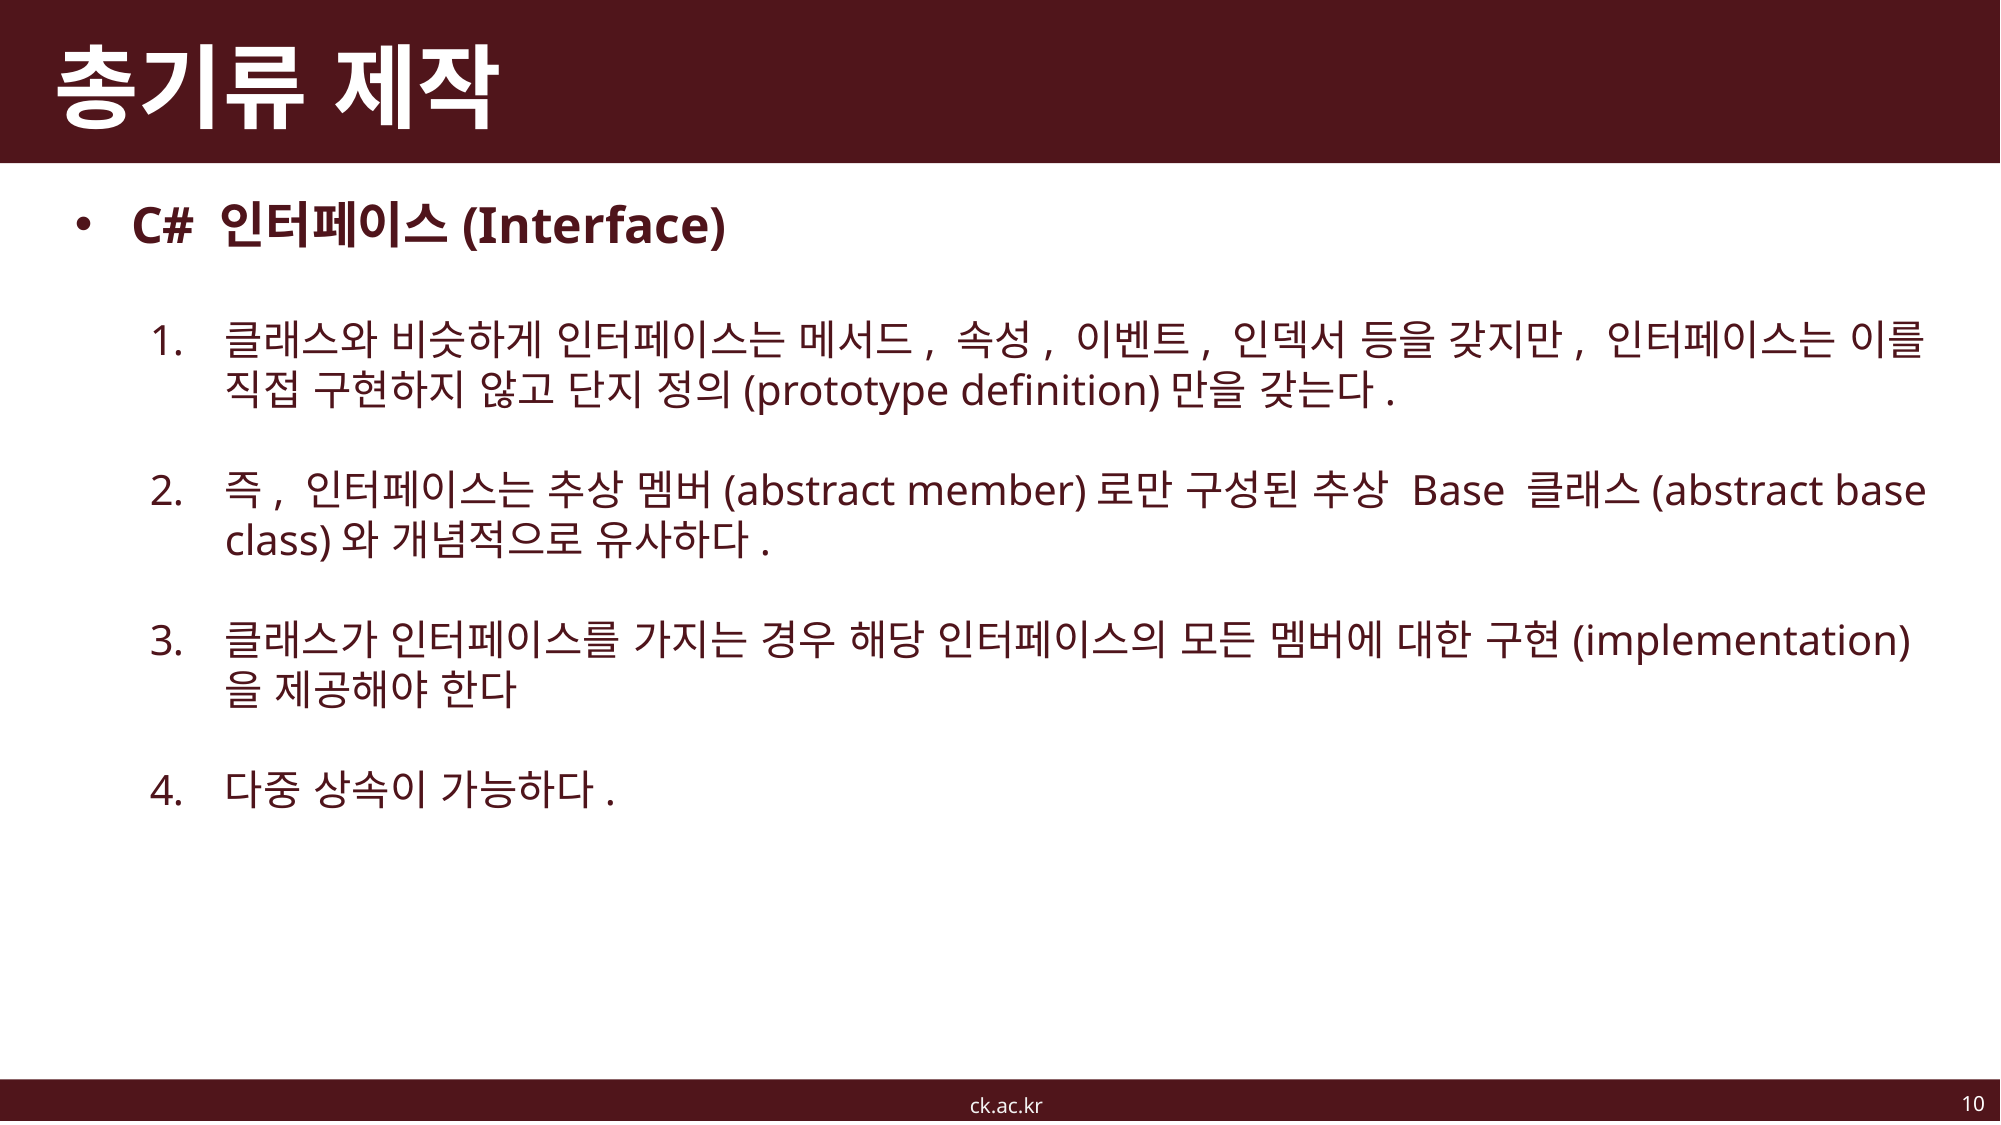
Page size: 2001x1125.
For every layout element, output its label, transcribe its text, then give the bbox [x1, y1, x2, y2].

slide_number 10 [1911, 1083, 2000, 1125]
footer ck.ac.kr [949, 1084, 1064, 1125]
text_box C# 인터페이스(Interface) 클래스와 비슷하게 인터페이스는 메서드, 속성, 이벤트, 인덱서 등을 갖지만, 인터페이스는 이를 직접 구현하지 않고 단지 정의(prototype definition)만을 갖는다. 즉, 인터페이스는 추상 멤버(abstract member)로만 구성된 추상 Base 클래스(abstract base class)와 개념적으로 유사하다. 클래스가 인터페이스를 가지는 경우 해당 인터페이스의 모든 멤버에 대한 구현(implementation)을 제공해야 한다 다중 상속이 가능하다. [60, 186, 1953, 822]
title 총기류 제작 [39, 34, 1289, 149]
